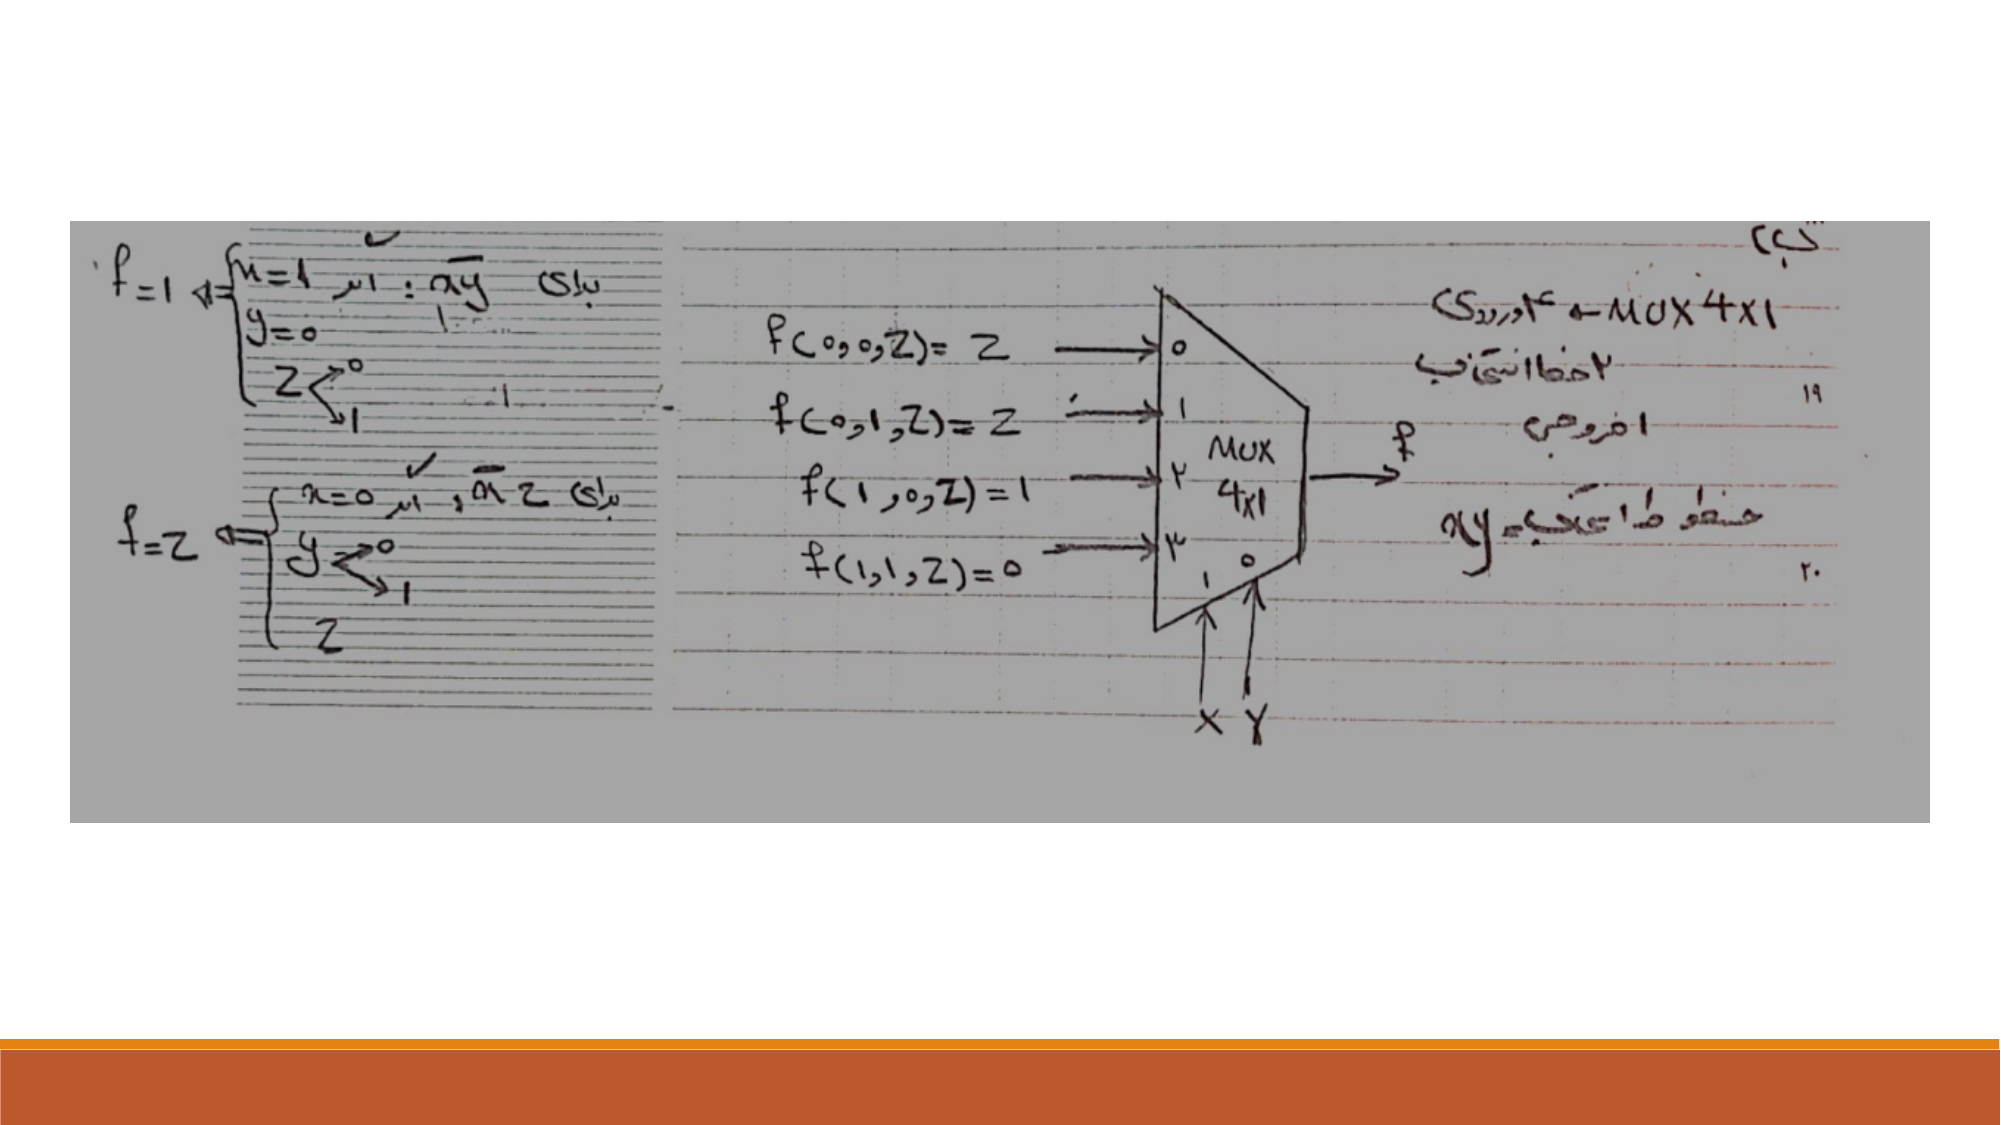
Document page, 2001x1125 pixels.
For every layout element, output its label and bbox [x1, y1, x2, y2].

picture [70, 220, 1930, 824]
